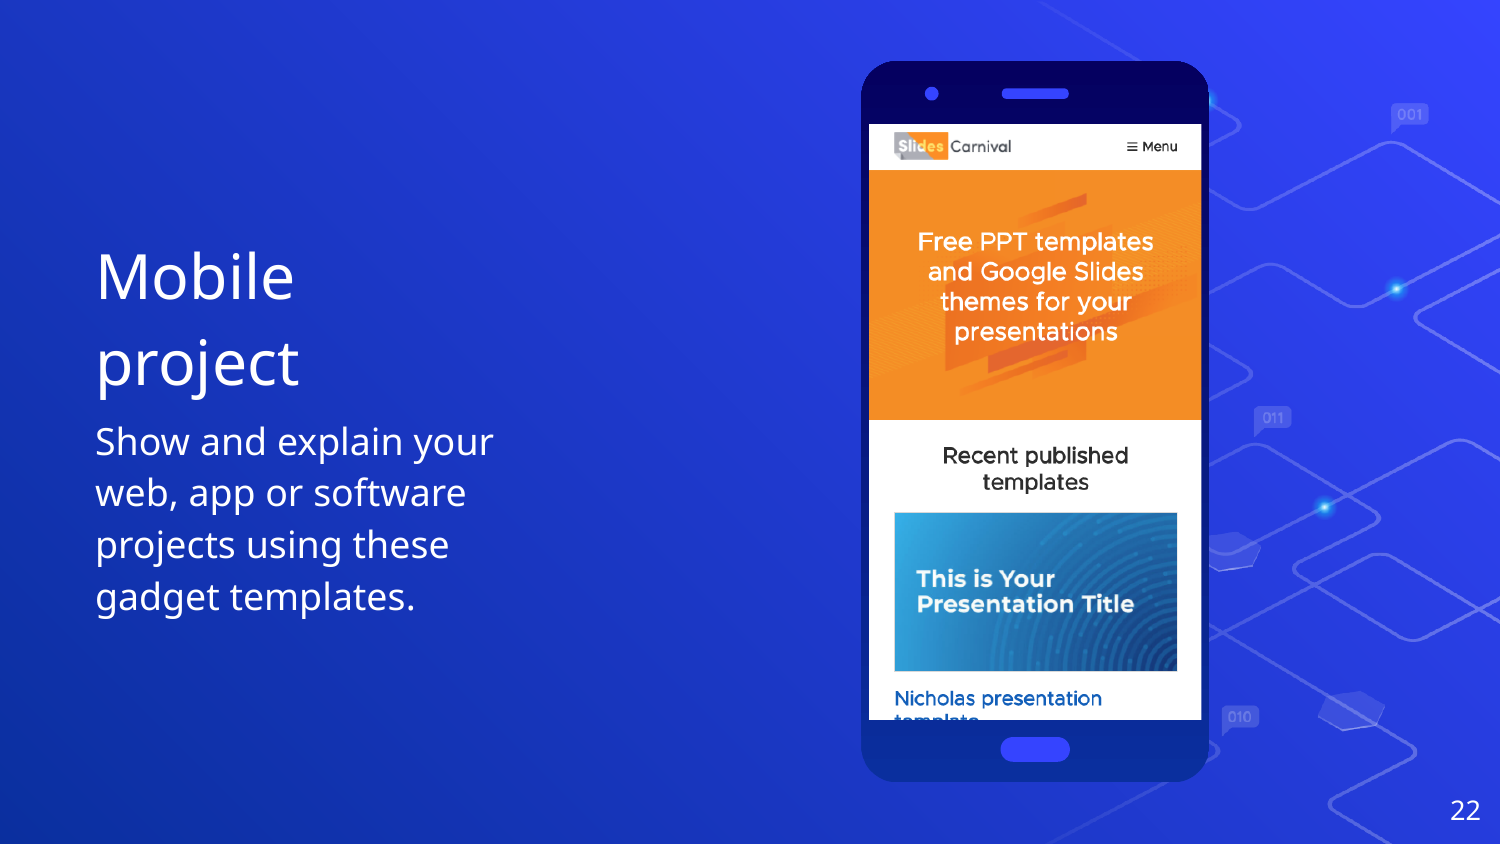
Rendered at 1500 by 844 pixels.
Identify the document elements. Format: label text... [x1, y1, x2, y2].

picture [0, 0, 1500, 844]
list Mobile project Show and explain your web, app or software projects using these gadget templates. [95, 128, 512, 716]
slide_number 22 [1391, 779, 1482, 844]
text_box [861, 60, 1210, 783]
